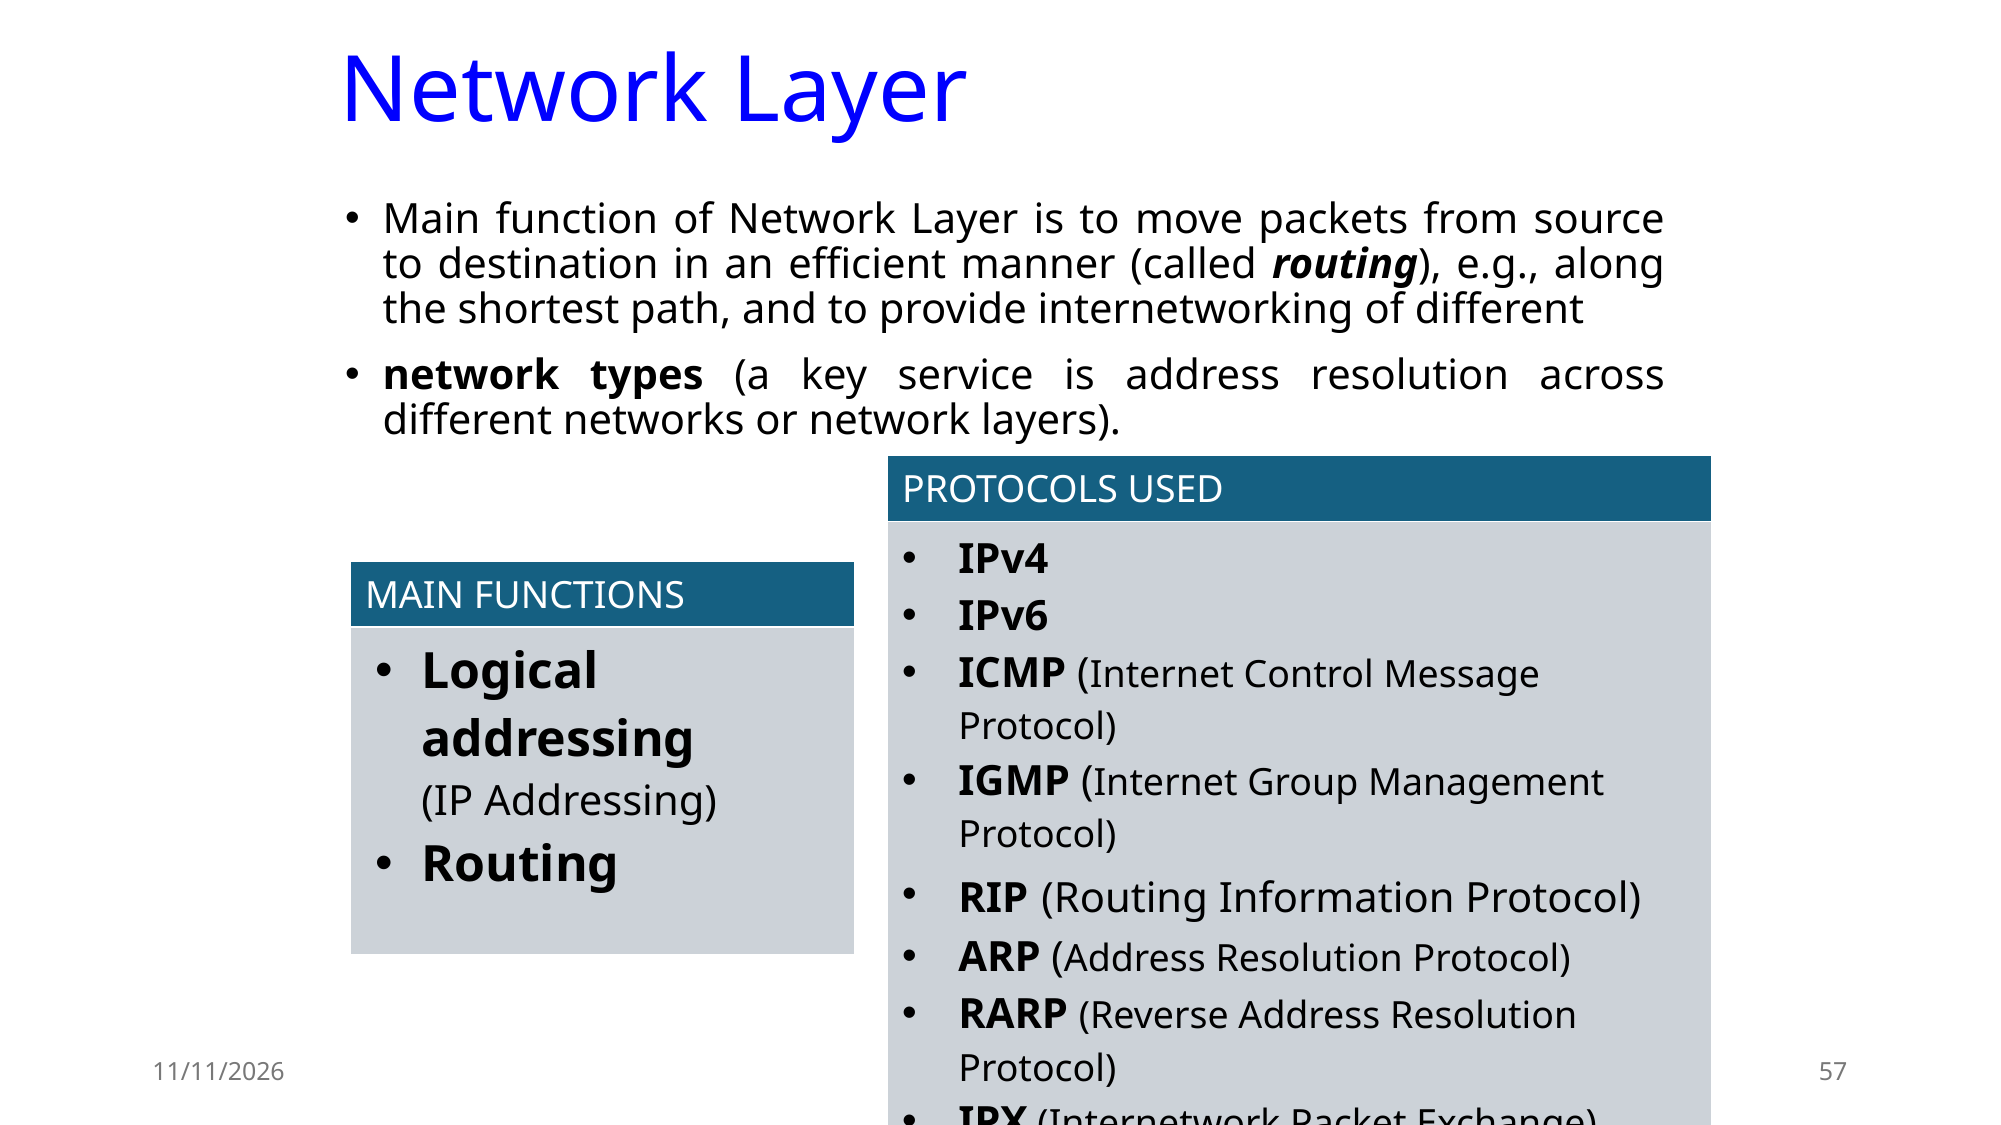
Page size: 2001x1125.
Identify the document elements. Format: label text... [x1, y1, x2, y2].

table_header PROTOCOLS USED [888, 456, 1711, 521]
table_cell IPv4 IPv6 ICMP (Internet Control Message Protocol) IGMP (Internet Group Management Protocol) RIP (Routing Information Protocol) ARP (Address Resolution Protocol) RARP (Reverse Address Resolution Protocol) IPX (Internetwork Packet Exchange) BGP(Border Gateway Protocol) [888, 522, 1711, 1125]
list Main function of Network Layer is to move packets from source to destination in an efficient manner (called routing), e.g., along the shortest path, and to provide internetworking of different network types (a key service is address resolution across different networks or network layers). [330, 190, 1681, 933]
table_cell Logical addressing (IP Addressing) Routing [351, 628, 854, 954]
table_header MAIN FUNCTIONS [351, 562, 854, 626]
slide_number 57 [1412, 1042, 1863, 1103]
title Network Layer [324, 0, 1675, 186]
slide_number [137, 1042, 588, 1103]
